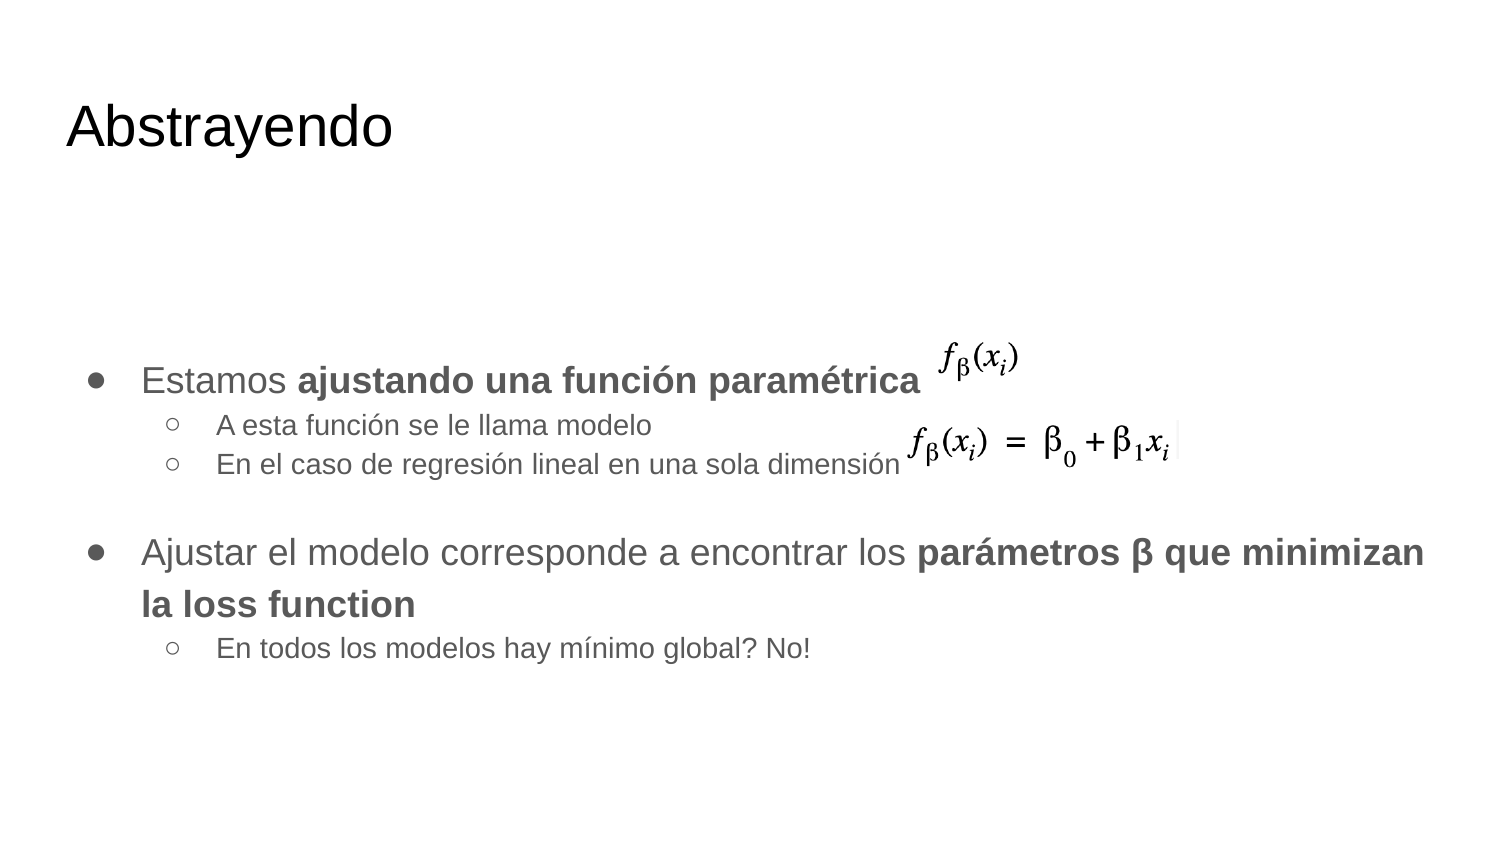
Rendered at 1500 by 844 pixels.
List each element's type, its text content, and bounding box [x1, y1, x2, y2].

title Abstrayendo [51, 72, 1449, 167]
picture [932, 328, 1027, 387]
list Estamos ajustando una función paramétrica A esta función se le llama modelo En el caso de regresión lineal en una sola dimensión Ajustar el modelo corresponde a encontrar los parámetros β que minimizan la loss function En todos los modelos hay mínimo global? No! [51, 226, 1449, 787]
picture [900, 414, 1187, 472]
